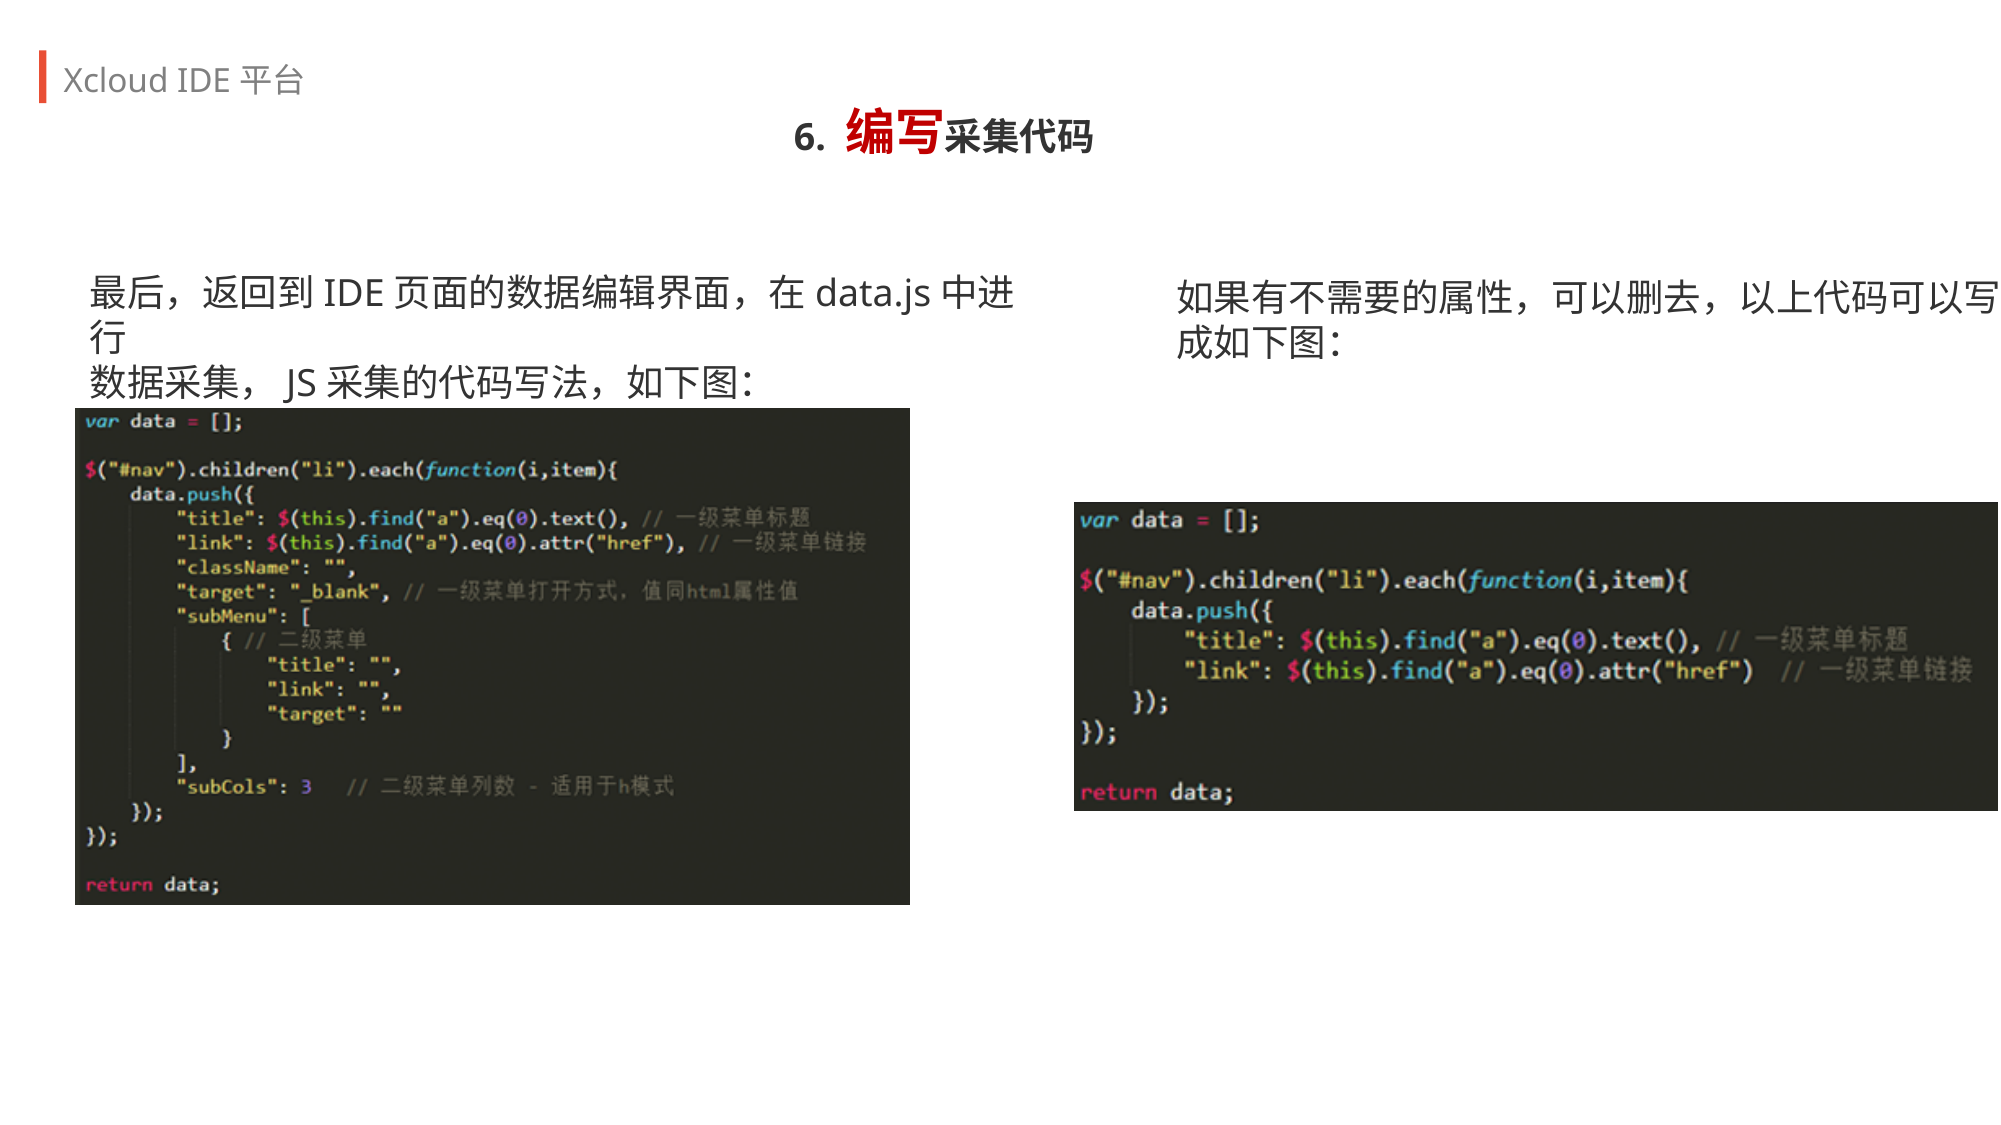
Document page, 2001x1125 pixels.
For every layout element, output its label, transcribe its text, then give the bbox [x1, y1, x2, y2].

picture [1074, 502, 1998, 811]
picture [74, 408, 910, 905]
text_box 如果有不需要的属性，可以删去，以上代码可以写成如下图： [1161, 266, 2000, 372]
text_box 最后，返回到IDE页面的数据编辑界面，在data.js中进行 数据采集，JS采集的代码写法，如下图： [75, 261, 1047, 411]
text_box [39, 50, 47, 104]
text_box 6. 编写采集代码 [779, 93, 1110, 169]
text_box Xcloud IDE平台 [63, 59, 314, 100]
